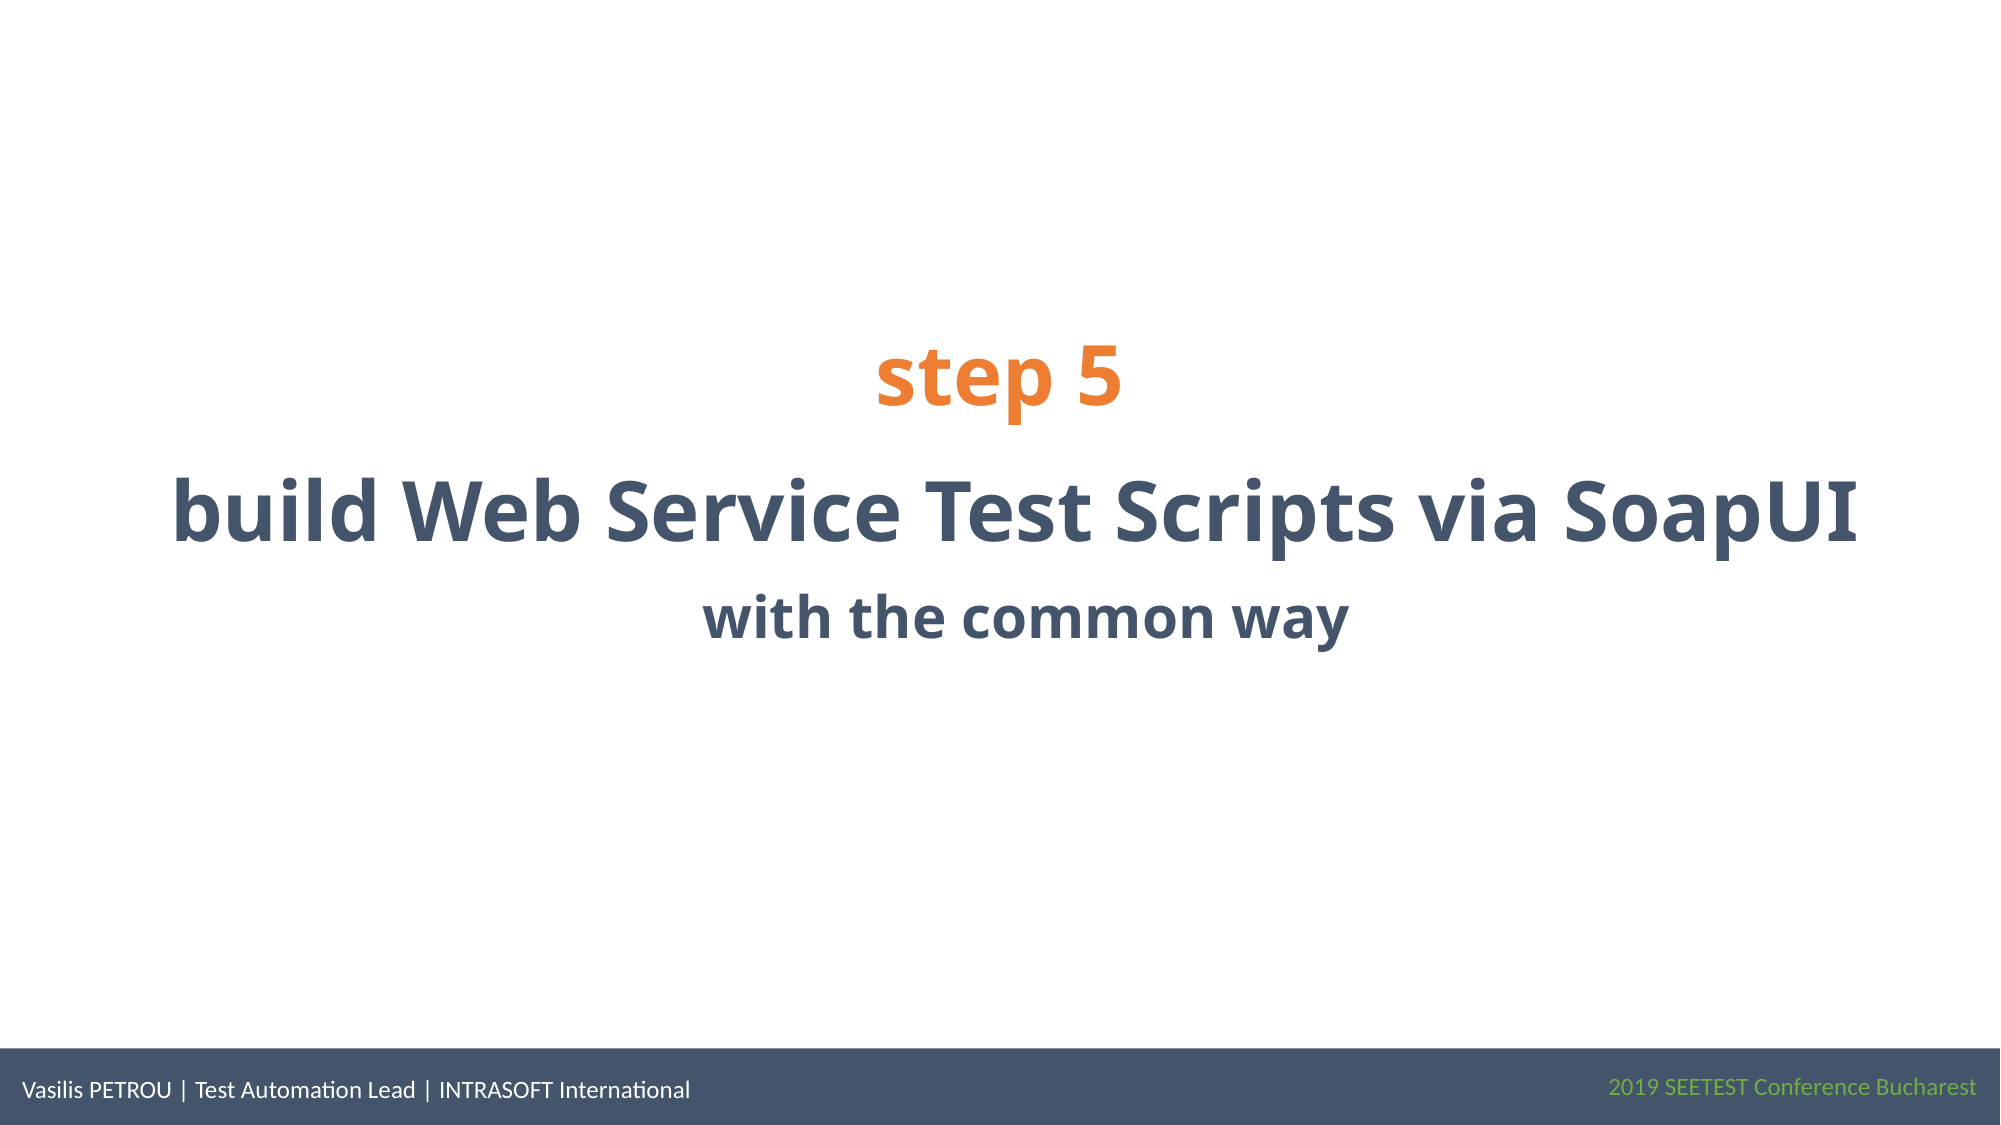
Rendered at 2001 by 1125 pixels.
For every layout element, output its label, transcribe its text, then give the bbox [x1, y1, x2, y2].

text_box step 5 [218, 307, 1782, 430]
text_box Vasilis PETROU | Test Automation Lead | INTRASOFT International [7, 1058, 714, 1119]
text_box build Web Service Test Scripts via SoapUI with the common way [146, 444, 1906, 658]
text_box [0, 1047, 2000, 1125]
footer 2019 SEETEST Conference Bucharest [1444, 1055, 1993, 1116]
